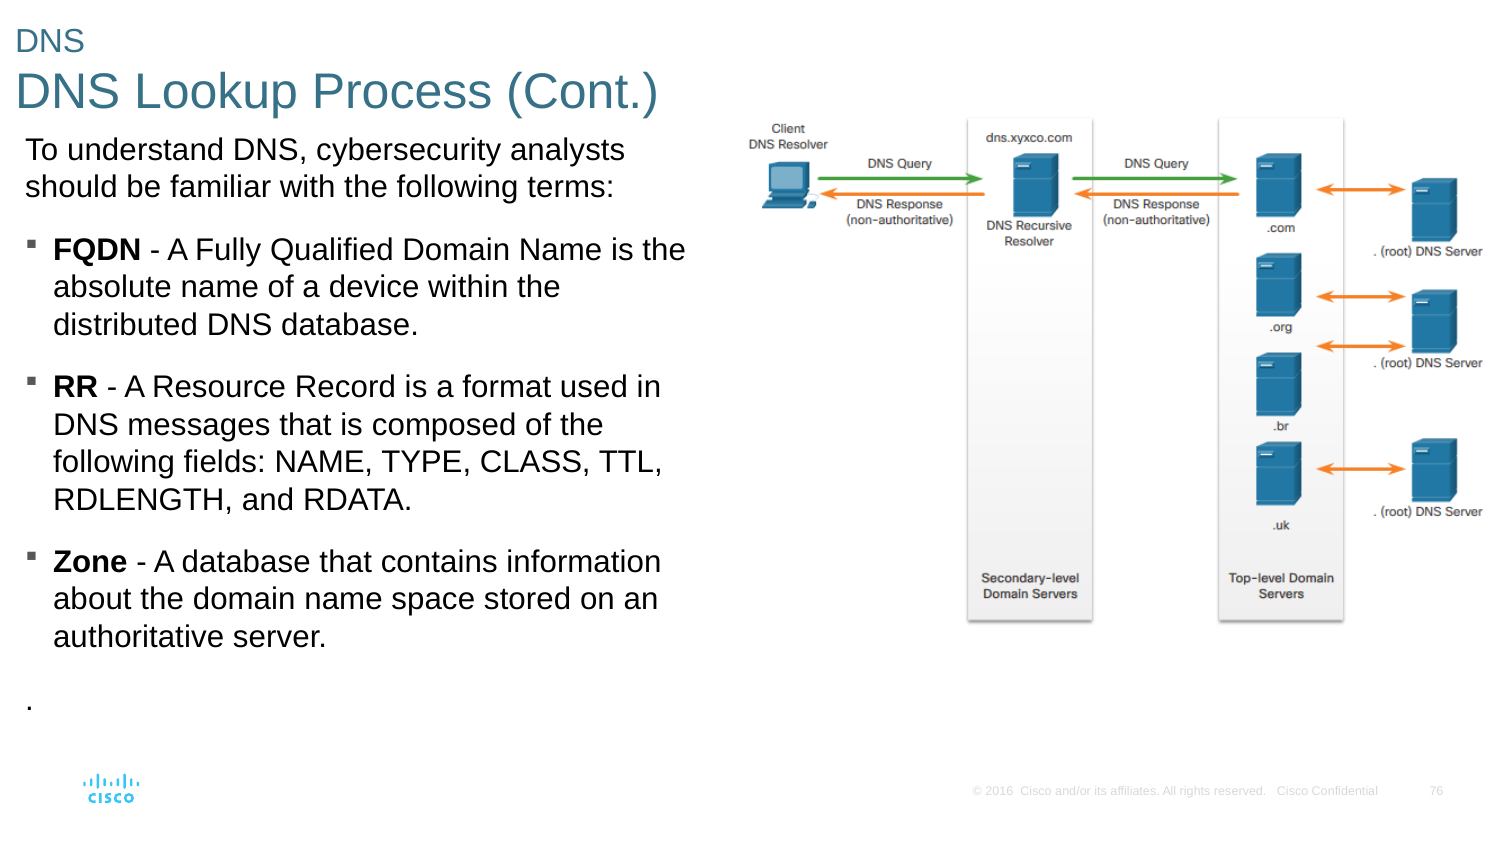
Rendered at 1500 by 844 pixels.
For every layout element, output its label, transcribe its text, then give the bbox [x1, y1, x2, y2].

list To understand DNS, cybersecurity analysts should be familiar with the following terms: FQDN - A Fully Qualified Domain Name is the absolute name of a device within the distributed DNS database. RR - A Resource Record is a format used in DNS messages that is composed of the following fields: NAME, TYPE, CLASS, TTL, RDLENGTH, and RDATA. Zone - A database that contains information about the domain name space stored on an authoritative server. . [10, 121, 729, 320]
title DNS DNS Lookup Process (Cont.) [0, 6, 1500, 131]
picture [734, 116, 1494, 632]
